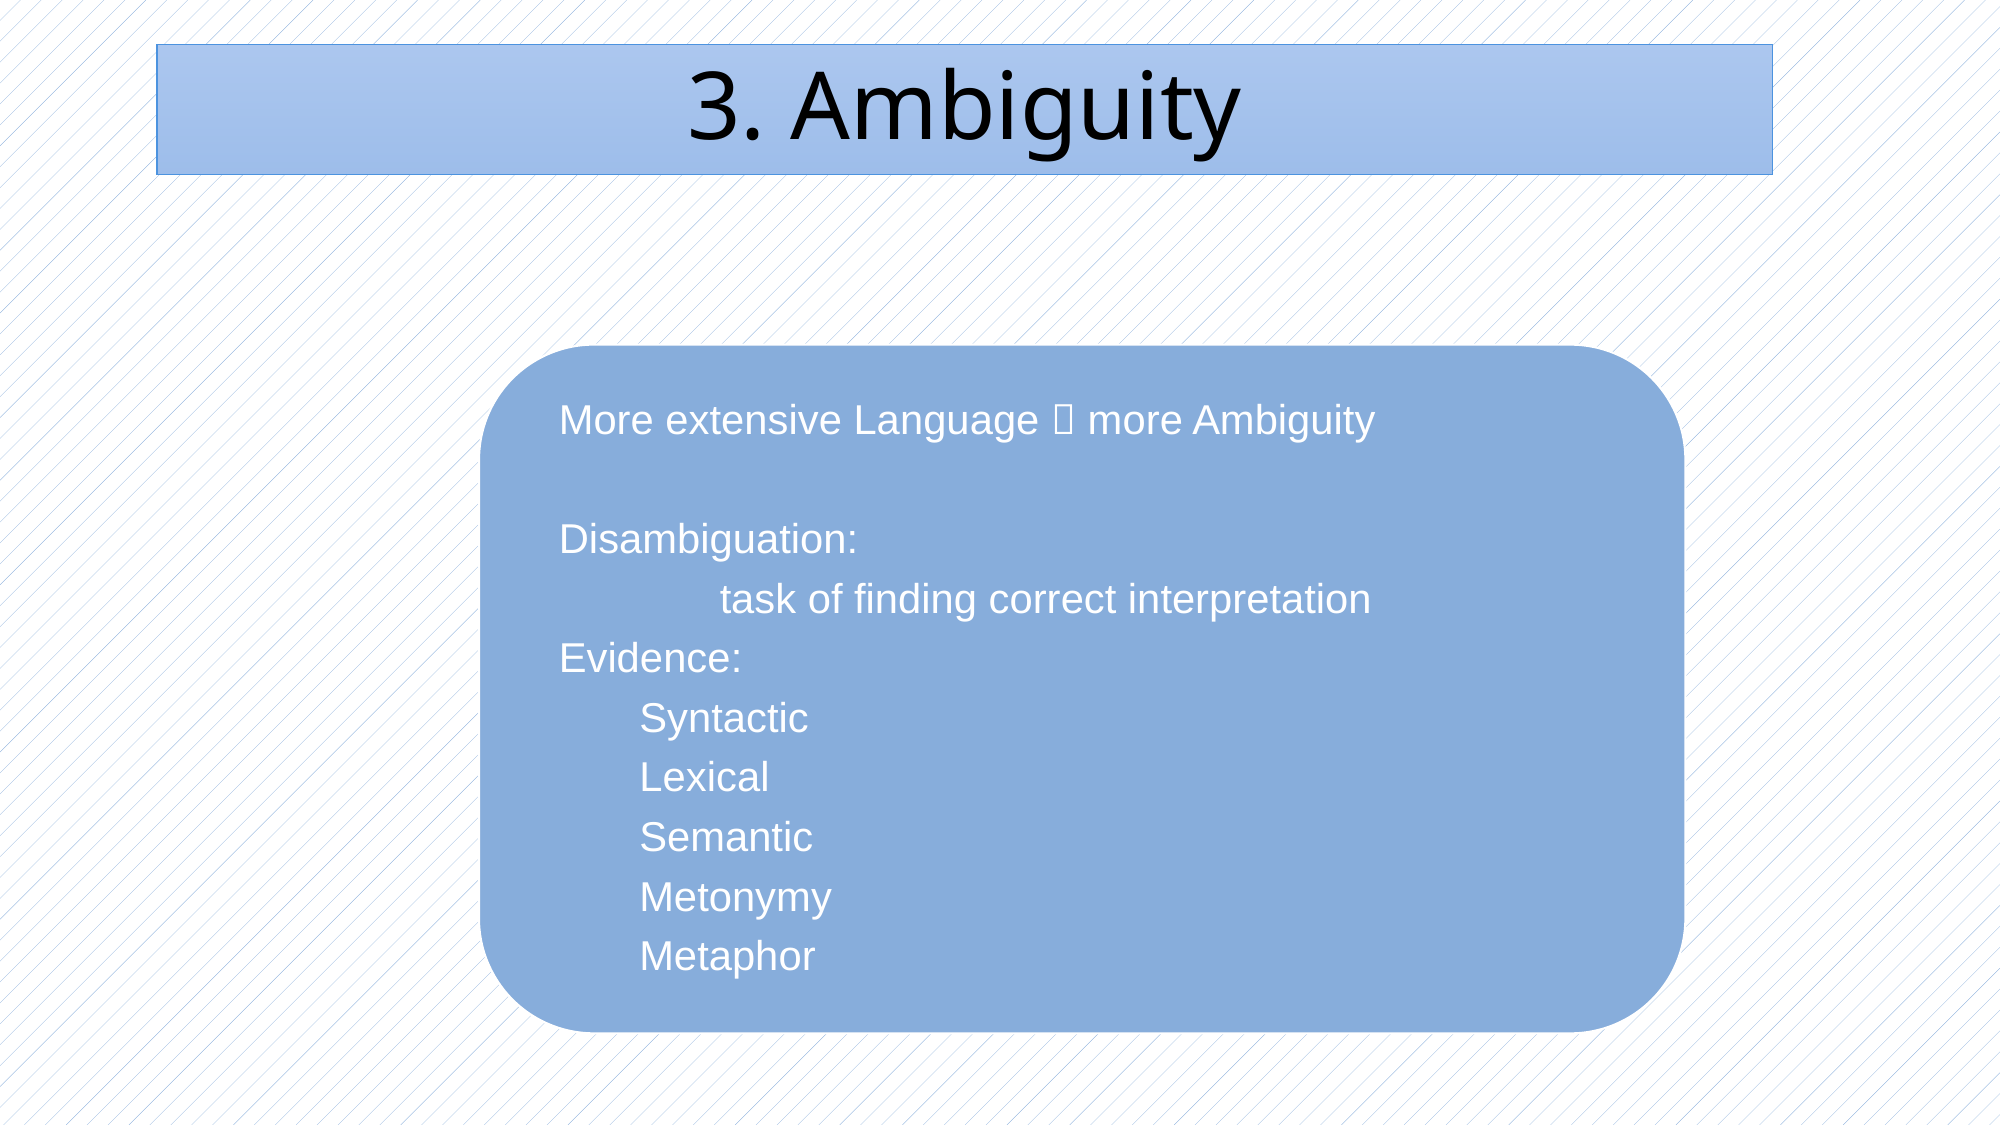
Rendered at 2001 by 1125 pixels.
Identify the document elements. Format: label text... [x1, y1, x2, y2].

text_box 3. Ambiguity [156, 44, 1773, 175]
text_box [479, 210, 1686, 1079]
